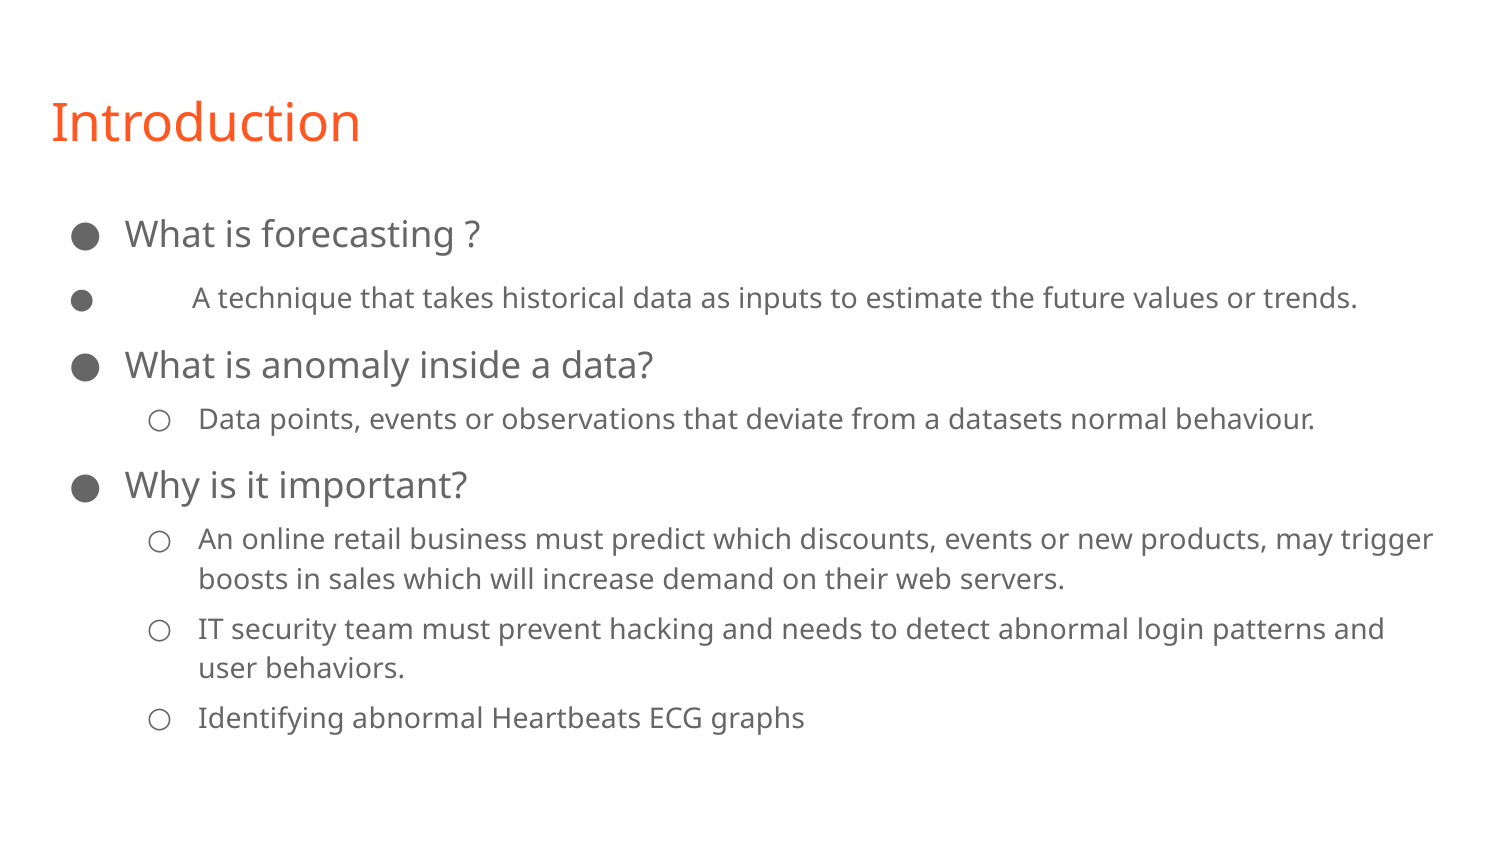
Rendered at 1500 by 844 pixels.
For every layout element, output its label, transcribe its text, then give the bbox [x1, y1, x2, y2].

title Introduction [51, 72, 1449, 167]
list What is forecasting ? A technique that takes historical data as inputs to estimate the future values or trends. What is anomaly inside a data? Data points, events or observations that deviate from a datasets normal behaviour. Why is it important? An online retail business must predict which discounts, events or new products, may trigger boosts in sales which will increase demand on their web servers. IT security team must prevent hacking and needs to detect abnormal login patterns and user behaviors. Identifying abnormal Heartbeats ECG graphs [51, 189, 1449, 750]
